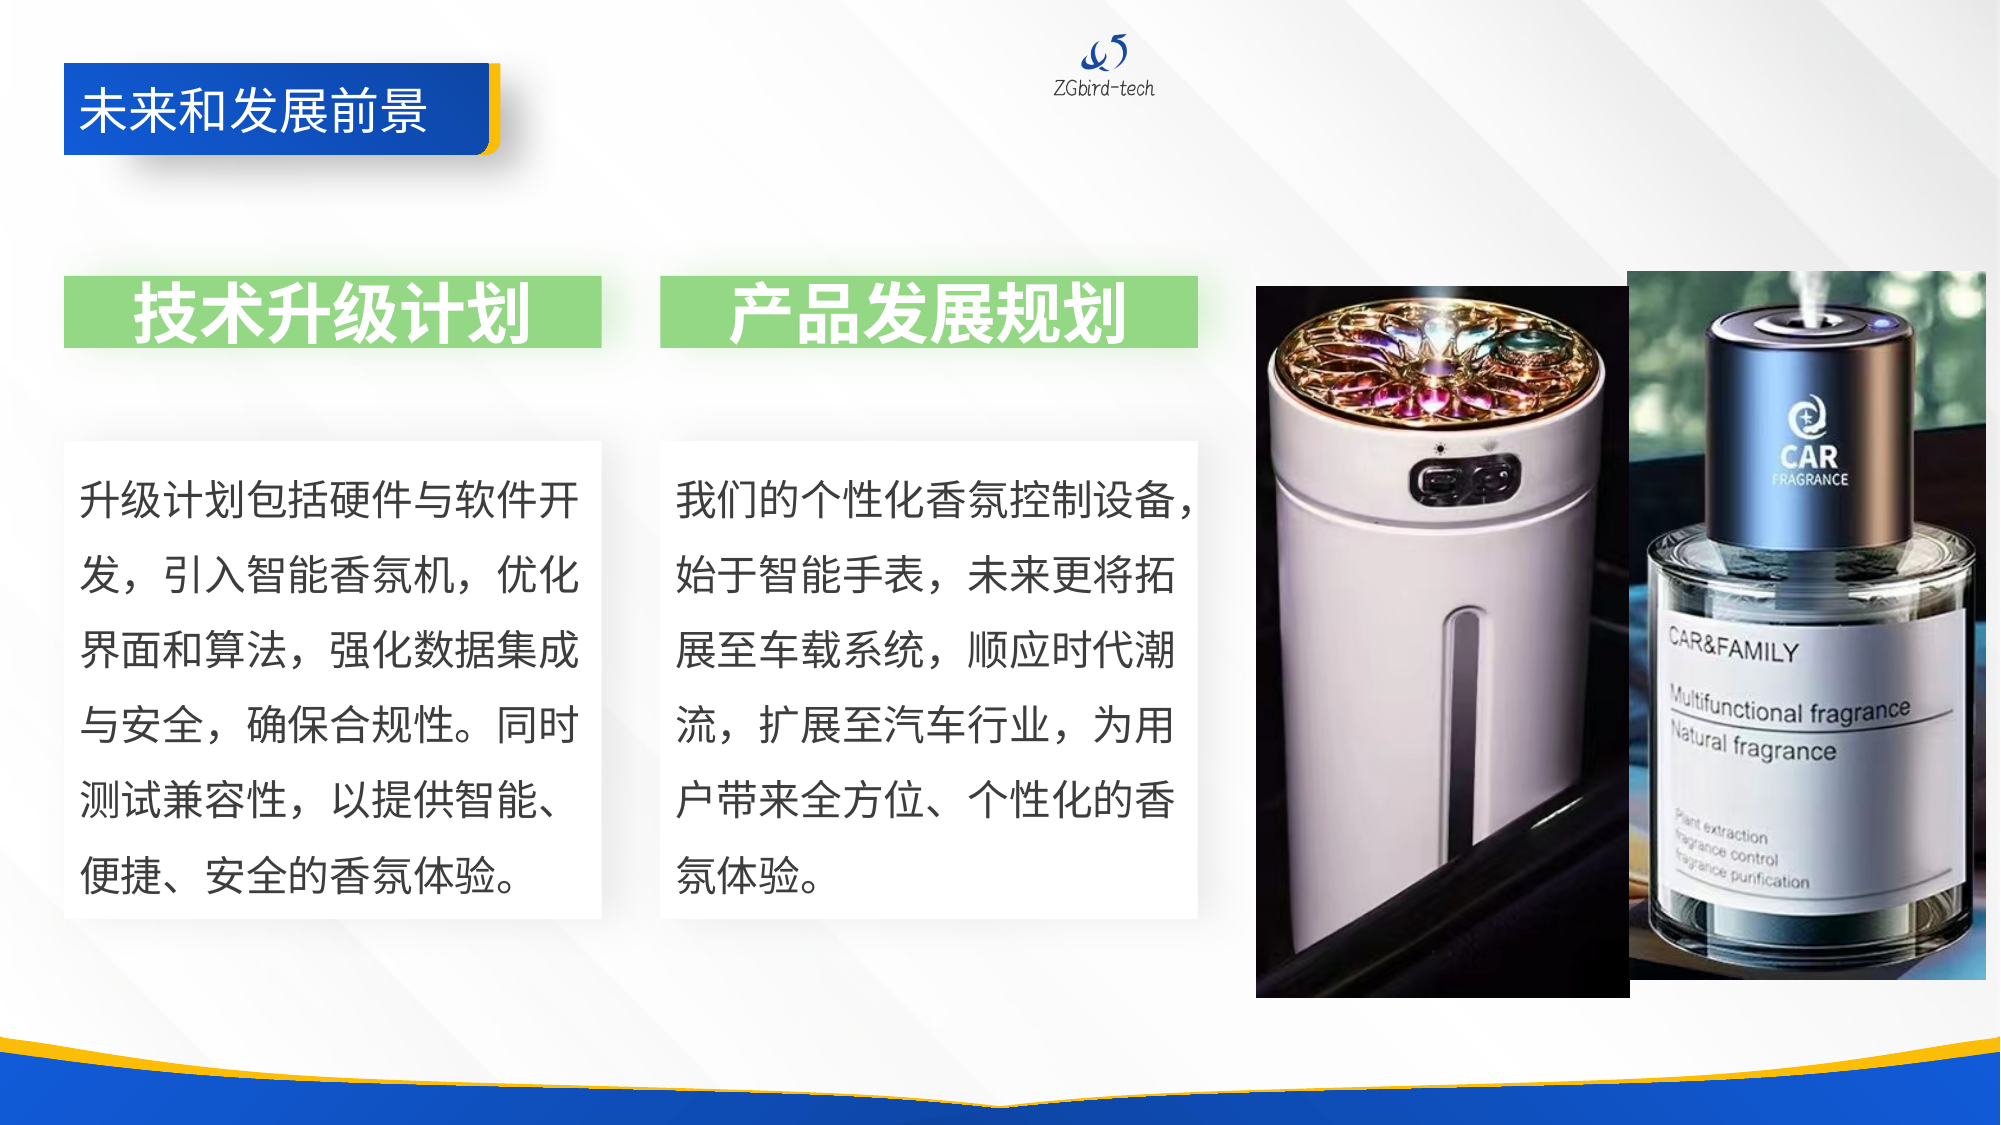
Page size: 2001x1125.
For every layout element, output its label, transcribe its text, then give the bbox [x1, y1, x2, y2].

text_box 未来和发展前景 [17, 46, 375, 112]
text_box 技术升级计划 [63, 275, 603, 349]
picture [1256, 271, 1986, 998]
picture [1036, 32, 1166, 108]
text_box 升级计划包括硬件与软件开发，引入智能香氛机，优化界面和算法，强化数据集成与安全，确保合规性。同时测试兼容性，以提供智能、便捷、安全的香氛体验。 [63, 440, 603, 920]
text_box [0, 1036, 2000, 1125]
text_box [0, 0, 2000, 1036]
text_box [64, 63, 501, 155]
text_box 我们的个性化香氛控制设备，始于智能手表，未来更将拓展至车载系统，顺应时代潮流，扩展至汽车行业，为用户带来全方位、个性化的香氛体验。 [659, 440, 1199, 920]
text_box 产品发展规划 [659, 275, 1199, 349]
